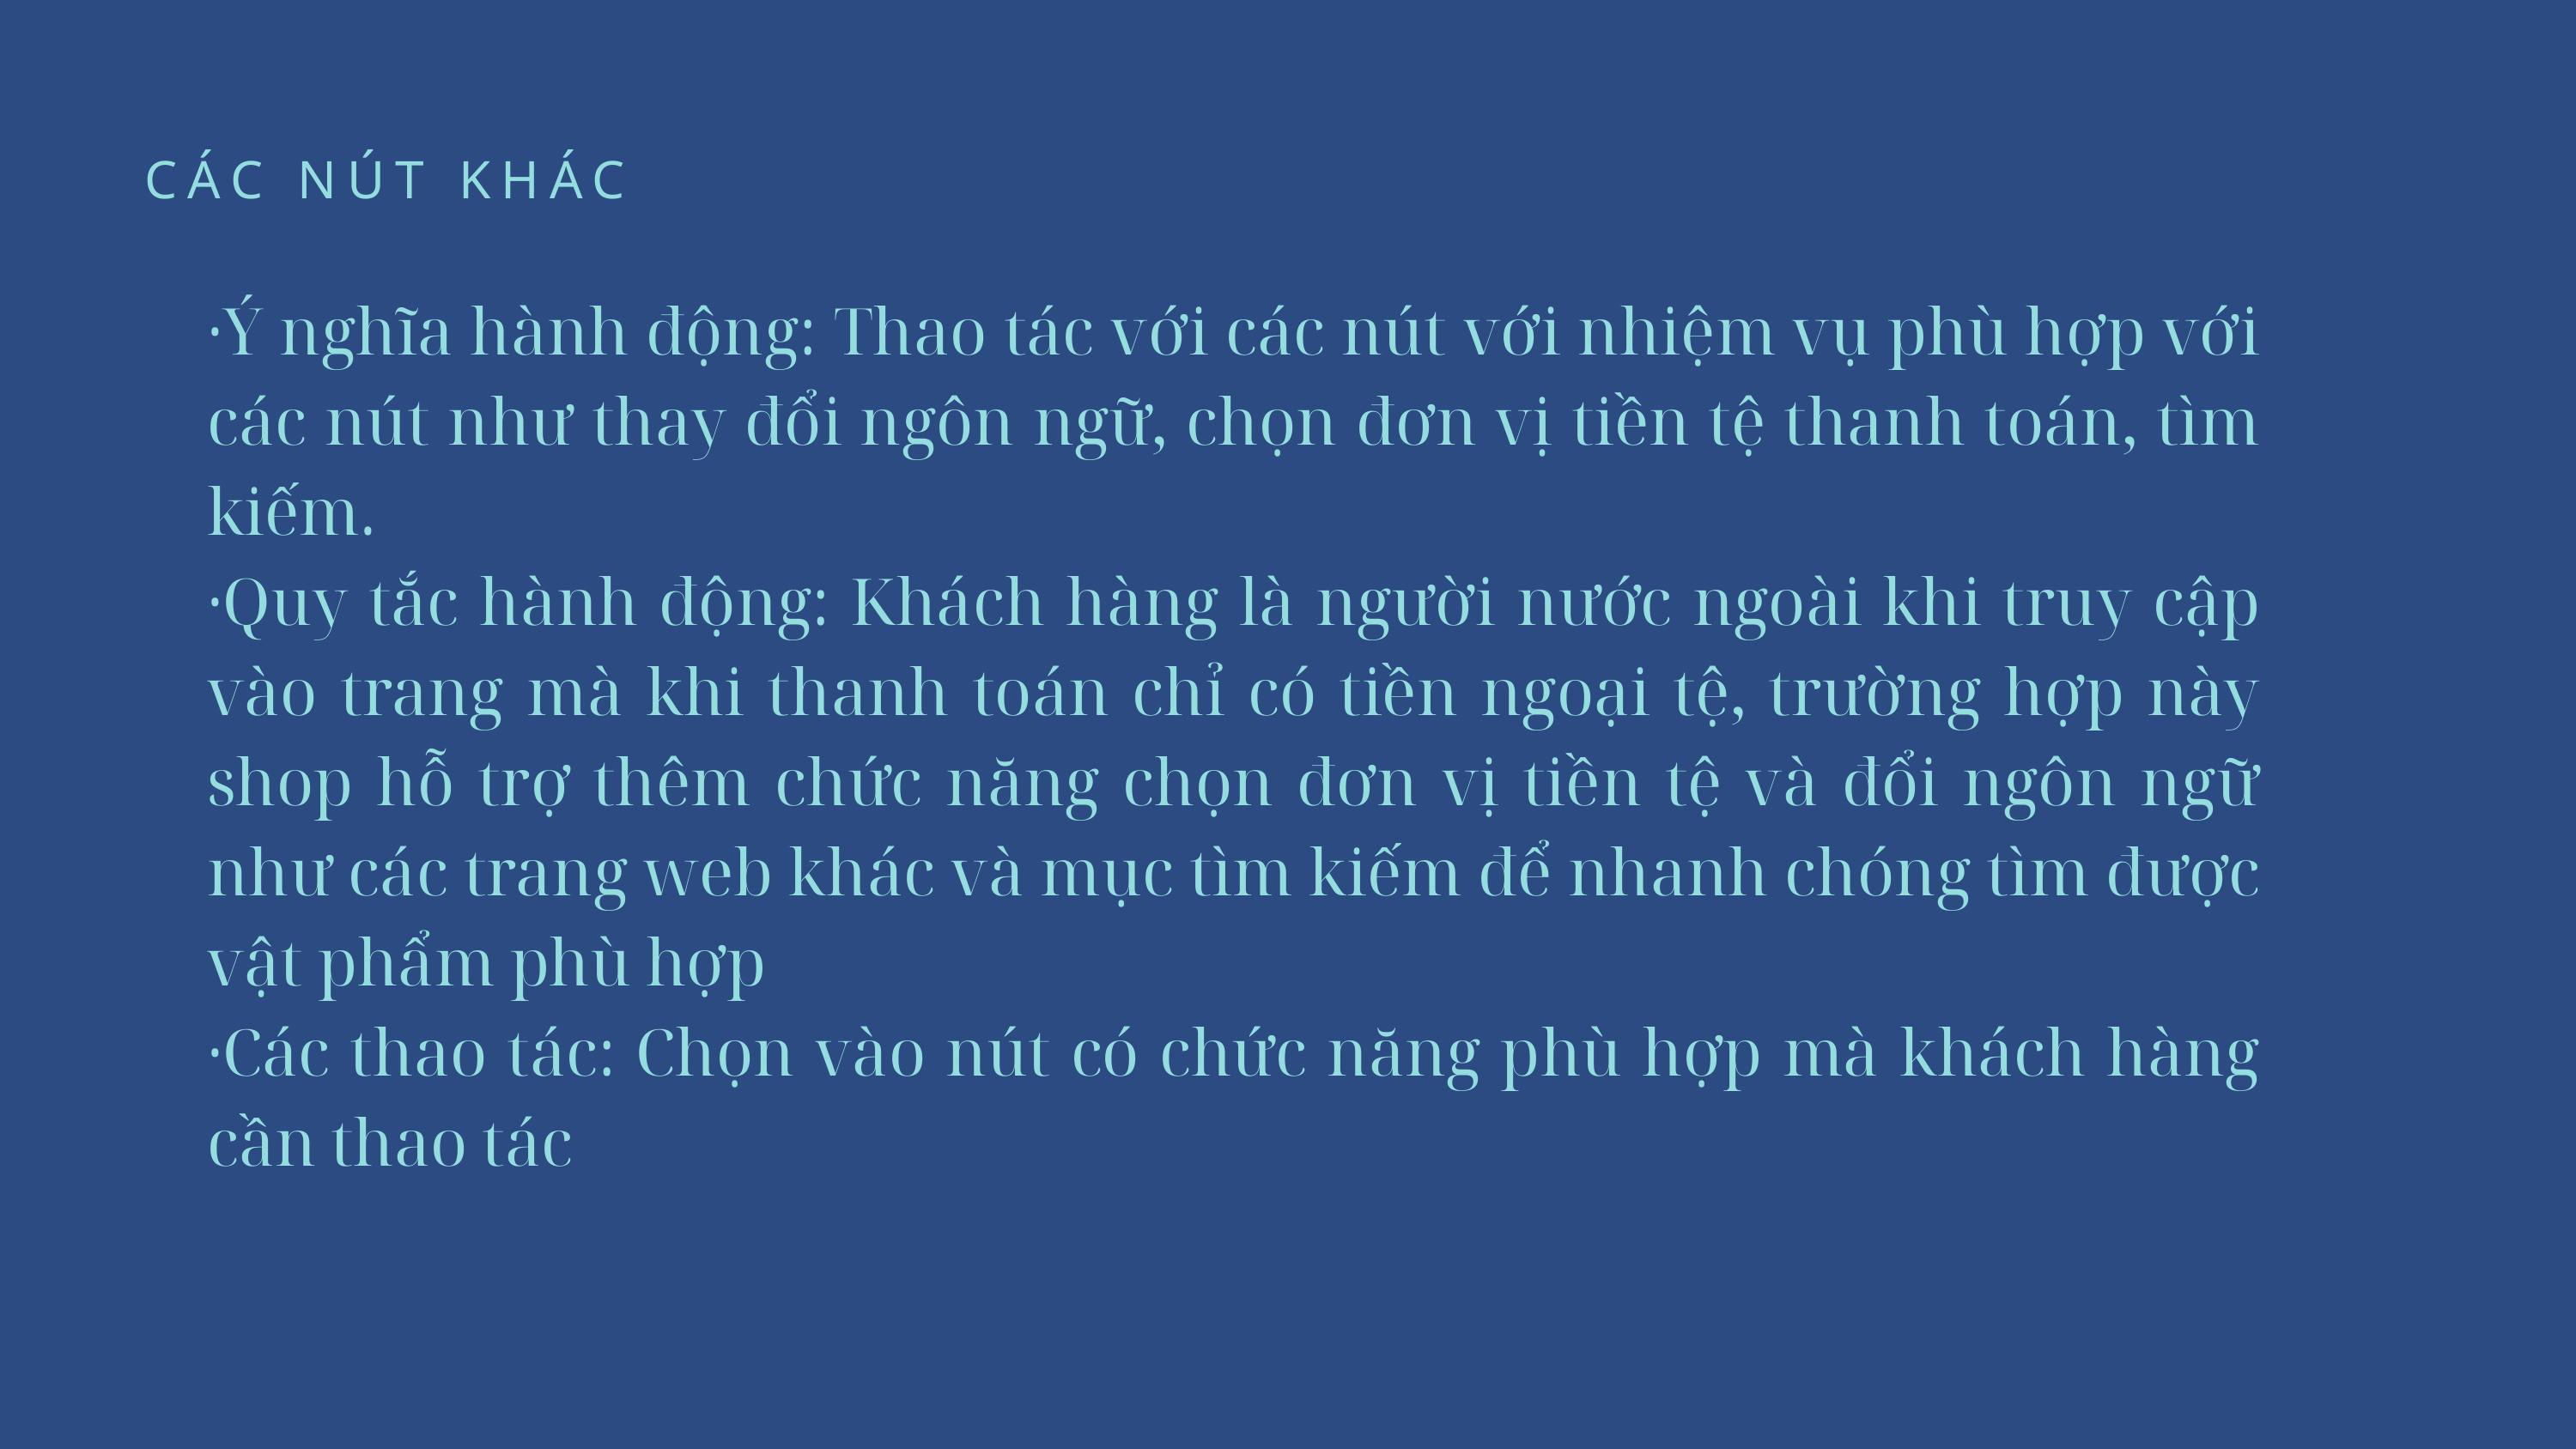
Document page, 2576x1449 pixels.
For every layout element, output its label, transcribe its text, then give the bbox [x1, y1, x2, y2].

text_box CÁC NÚT KHÁC [144, 132, 775, 209]
text_box ·Ý nghĩa hành động: Thao tác với các nút với nhiệm vụ phù hợp với các nút như thay đổi ngôn ngữ, chọn đơn vị tiền tệ thanh toán, tìm kiếm. ·Quy tắc hành động: Khách hàng là người nước ngoài khi truy cập vào trang mà khi thanh toán chỉ có tiền ngoại tệ, trường hợp này shop hỗ trợ thêm chức năng chọn đơn vị tiền tệ và đổi ngôn ngữ như các trang web khác và mục tìm kiếm để nhanh chóng tìm được vật phẩm phù hợp ·Các thao tác: Chọn vào nút có chức năng phù hợp mà khách hàng cần thao tác [207, 277, 2263, 1270]
